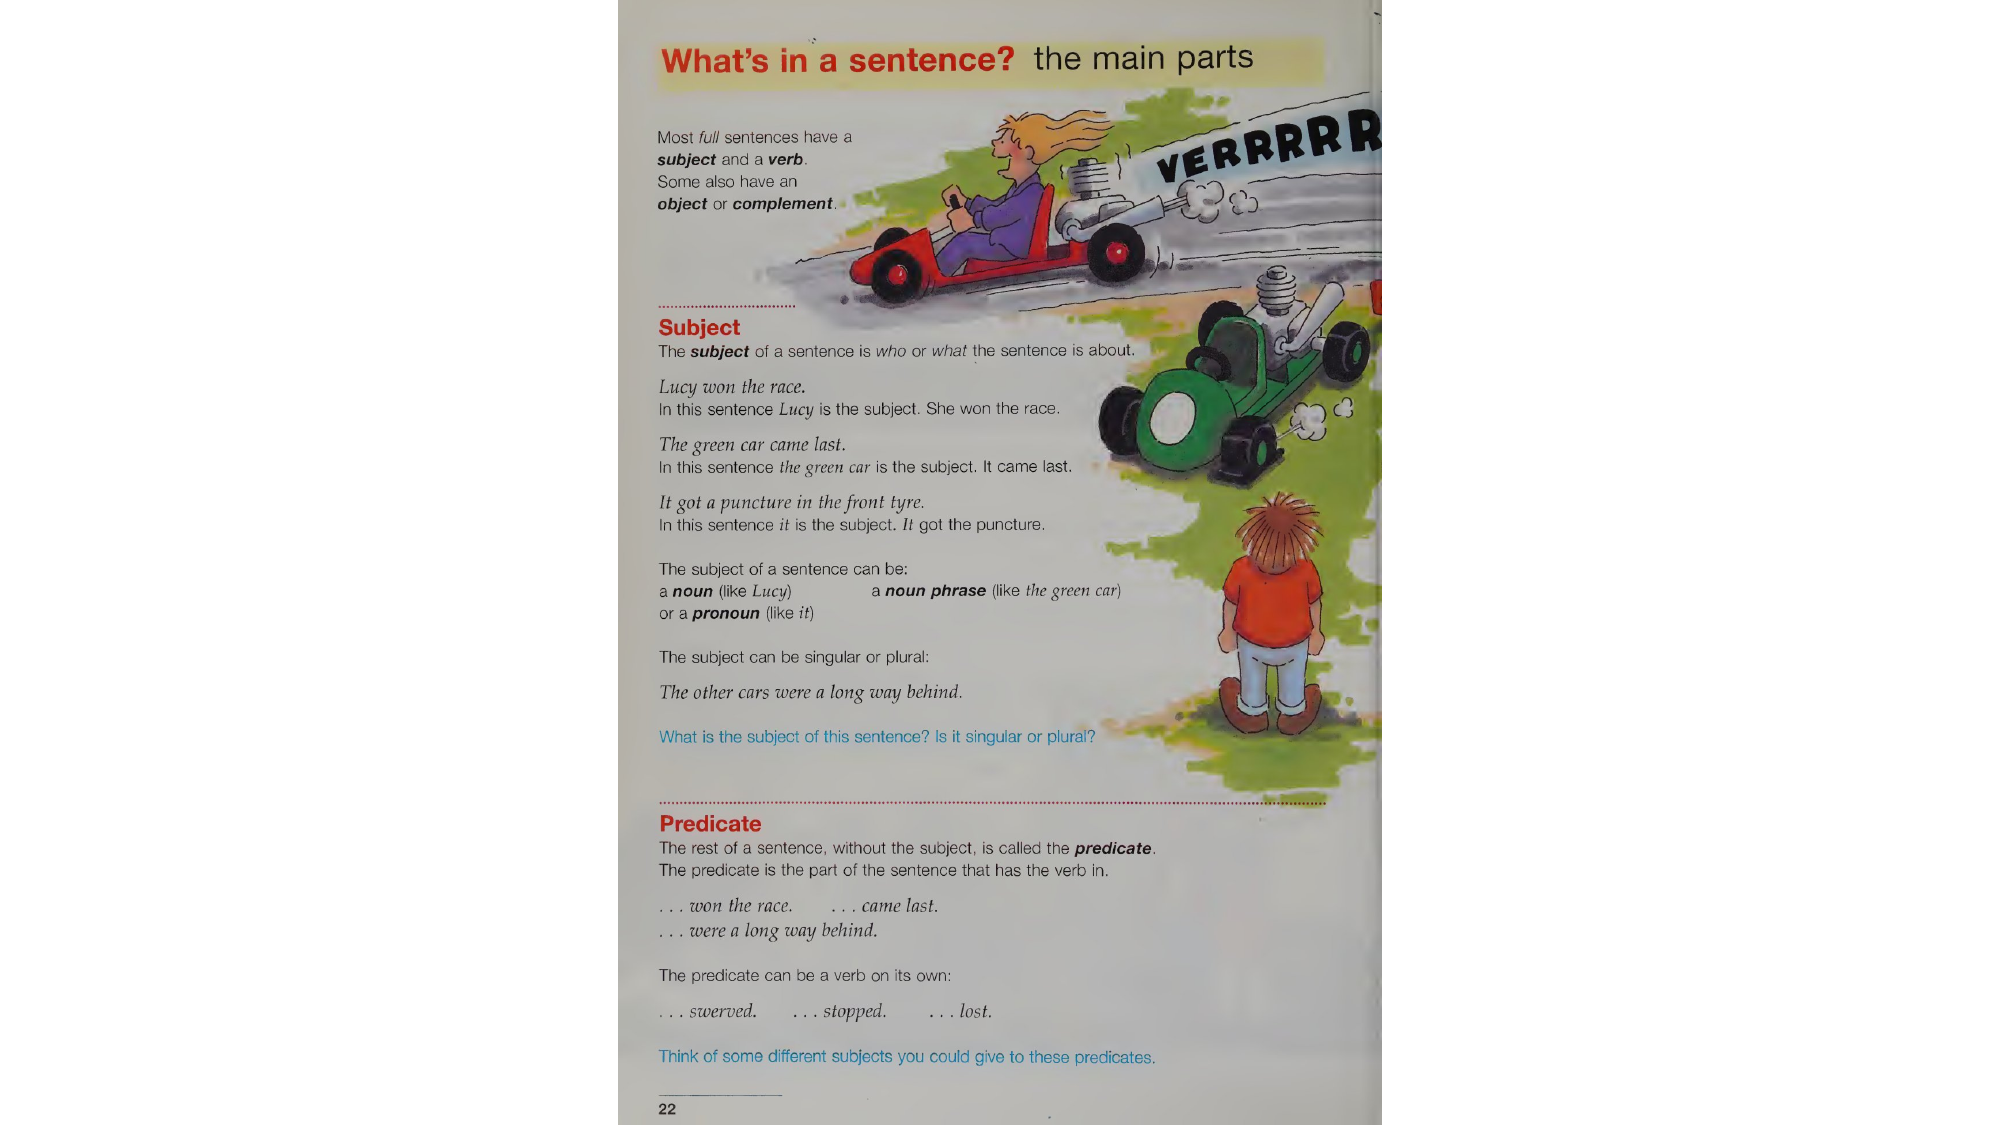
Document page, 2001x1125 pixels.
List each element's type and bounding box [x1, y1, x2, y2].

picture [618, 0, 1382, 1125]
